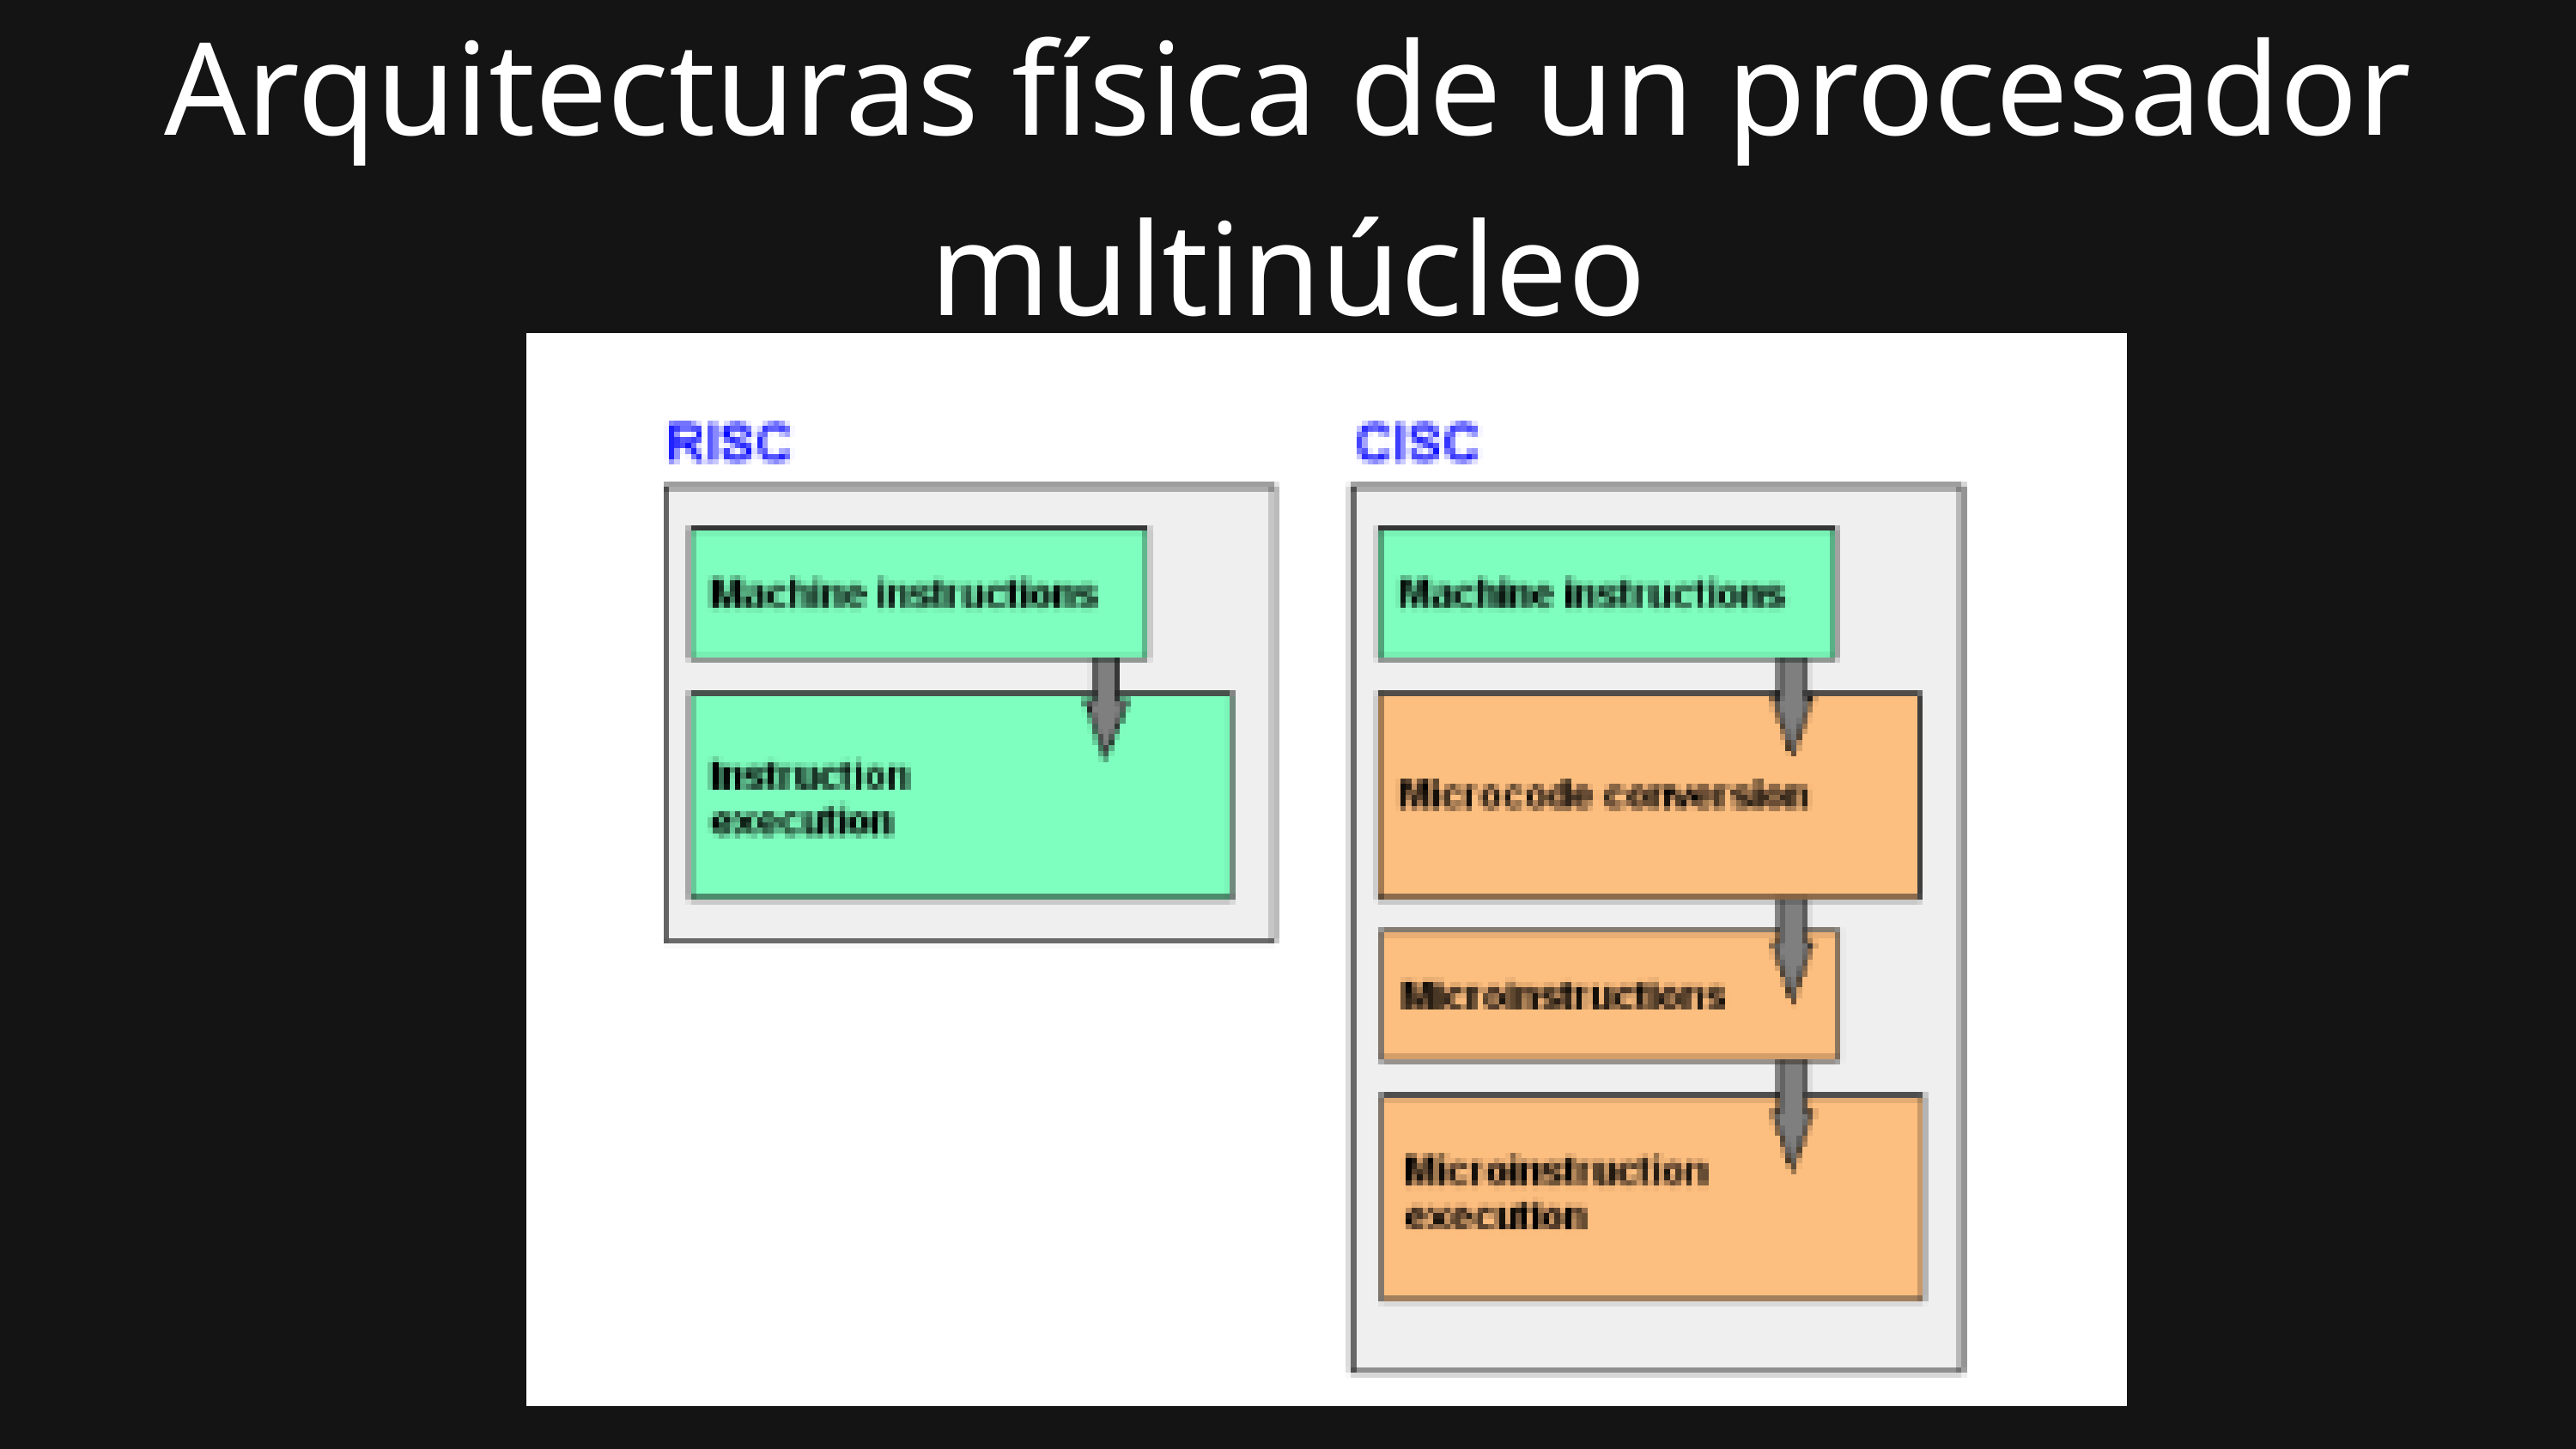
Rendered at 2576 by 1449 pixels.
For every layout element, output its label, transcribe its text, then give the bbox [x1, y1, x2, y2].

picture [526, 333, 2127, 1406]
text_box Arquitecturas física de un procesador multinúcleo [0, 0, 2576, 341]
